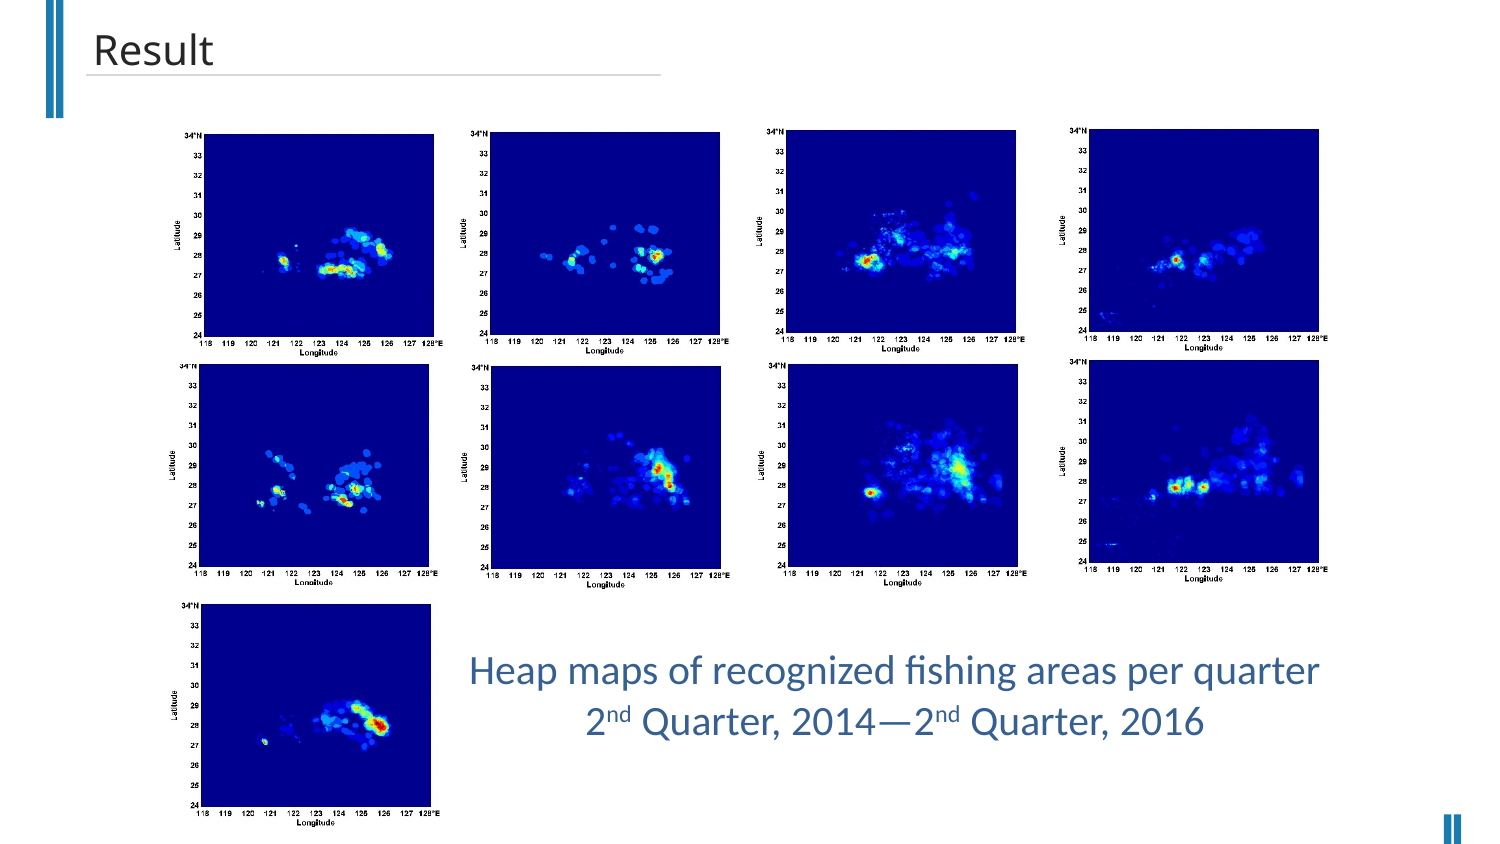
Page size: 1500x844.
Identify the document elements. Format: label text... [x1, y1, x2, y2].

picture [159, 110, 1046, 834]
text_box Result [78, 15, 714, 81]
text_box Heap maps of recognized fishing areas per quarter 2nd Quarter, 2014—2nd Quarter, 2016 [463, 635, 1433, 751]
picture [1050, 110, 1347, 590]
